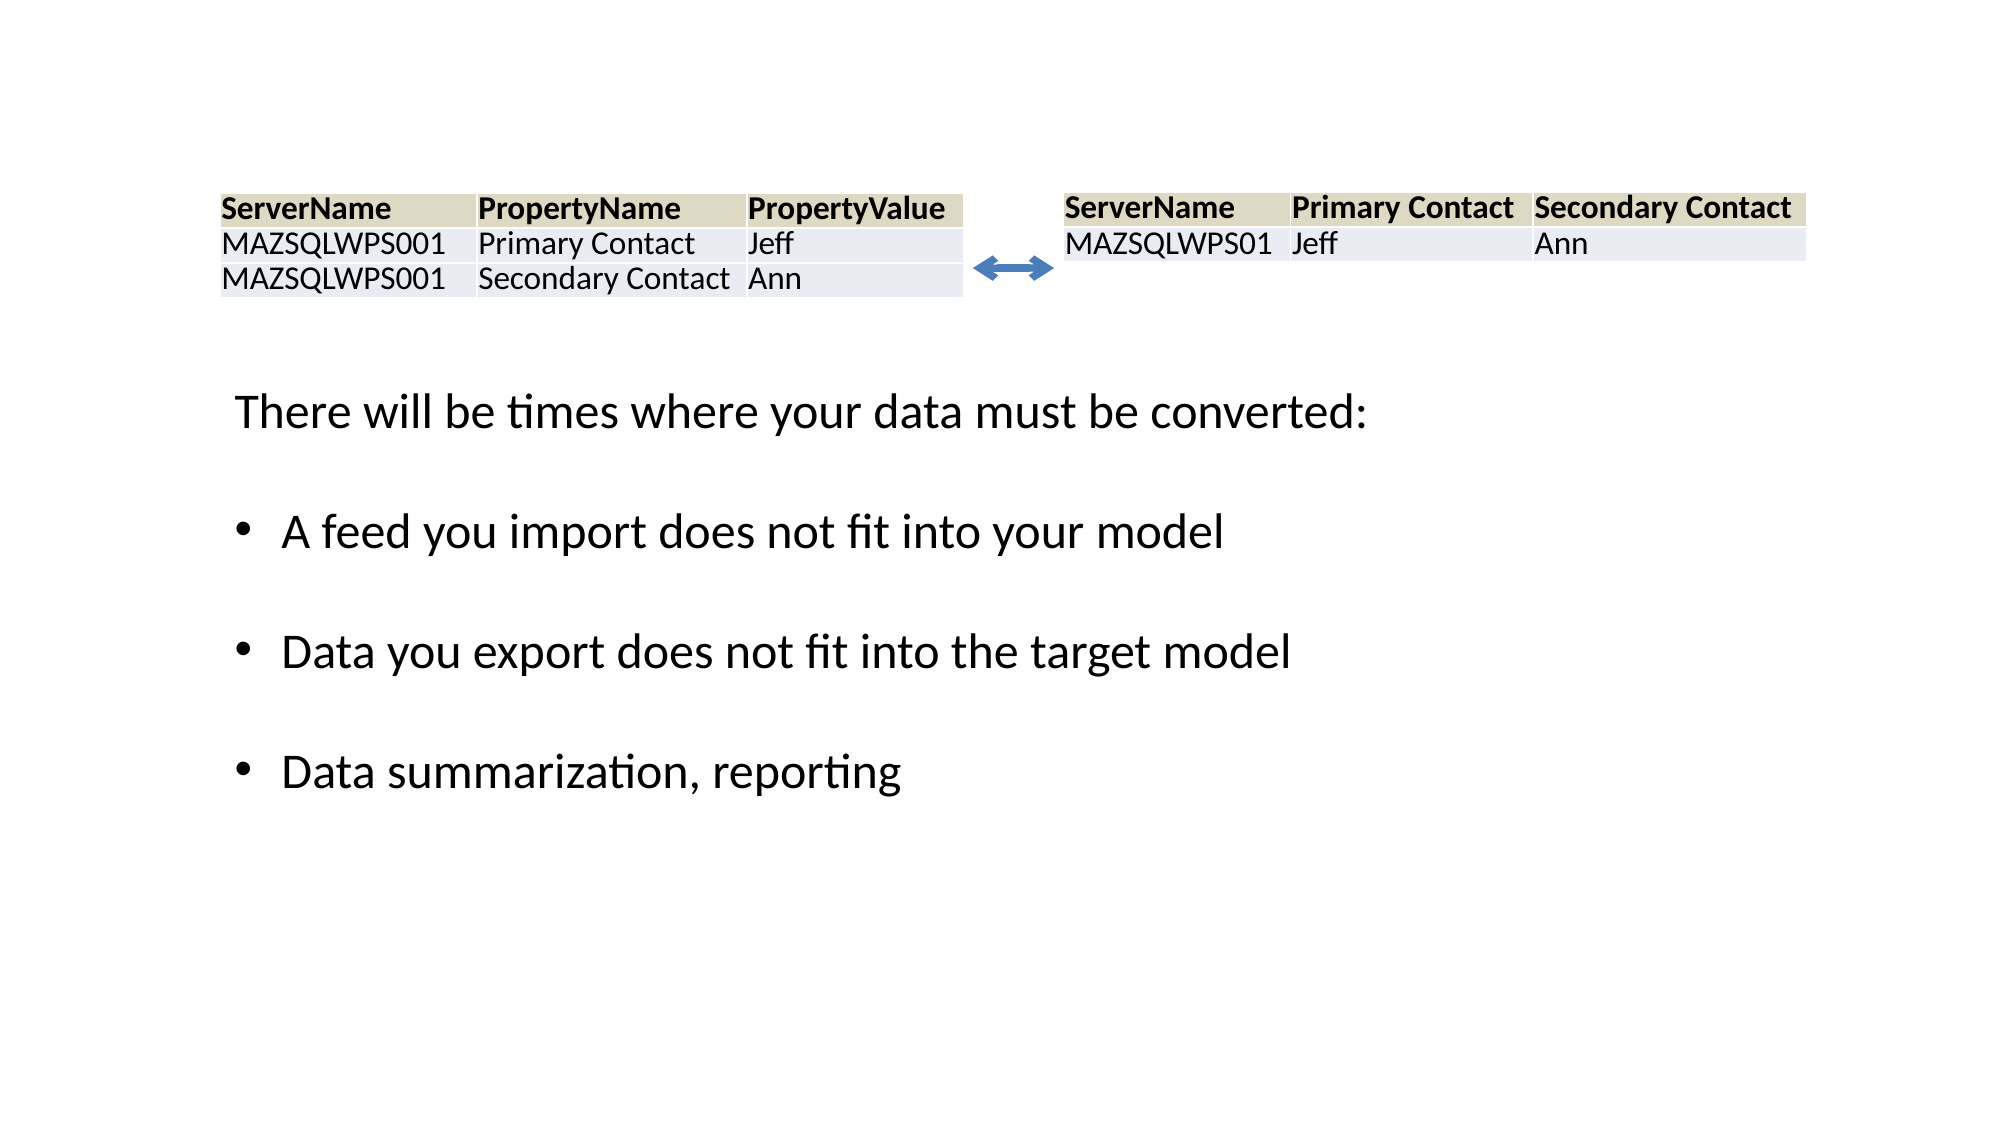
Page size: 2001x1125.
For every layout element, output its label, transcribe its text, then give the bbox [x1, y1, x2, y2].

table_cell Jeff [748, 229, 963, 262]
table_header Secondary Contact [1534, 193, 1806, 226]
text_box There will be times where your data must be converted: A feed you import does not fit into your model Data you export does not fit into the target model Data summarization, reporting [219, 371, 1495, 806]
table_header PropertyValue [748, 194, 963, 227]
table_cell Ann [1534, 228, 1806, 261]
table_header ServerName [221, 194, 476, 227]
table_cell Jeff [1291, 228, 1532, 261]
table_header ServerName [1064, 193, 1290, 226]
table_cell Primary Contact [478, 229, 746, 262]
table_header Primary Contact [1291, 193, 1532, 226]
table_cell MAZSQLWPS001 [221, 229, 476, 262]
table_header PropertyName [478, 194, 746, 227]
table_cell MAZSQLWPS01 [1064, 228, 1290, 261]
table_cell MAZSQLWPS001 [221, 264, 476, 297]
table_cell Ann [748, 264, 963, 297]
table_cell Secondary Contact [478, 264, 746, 297]
